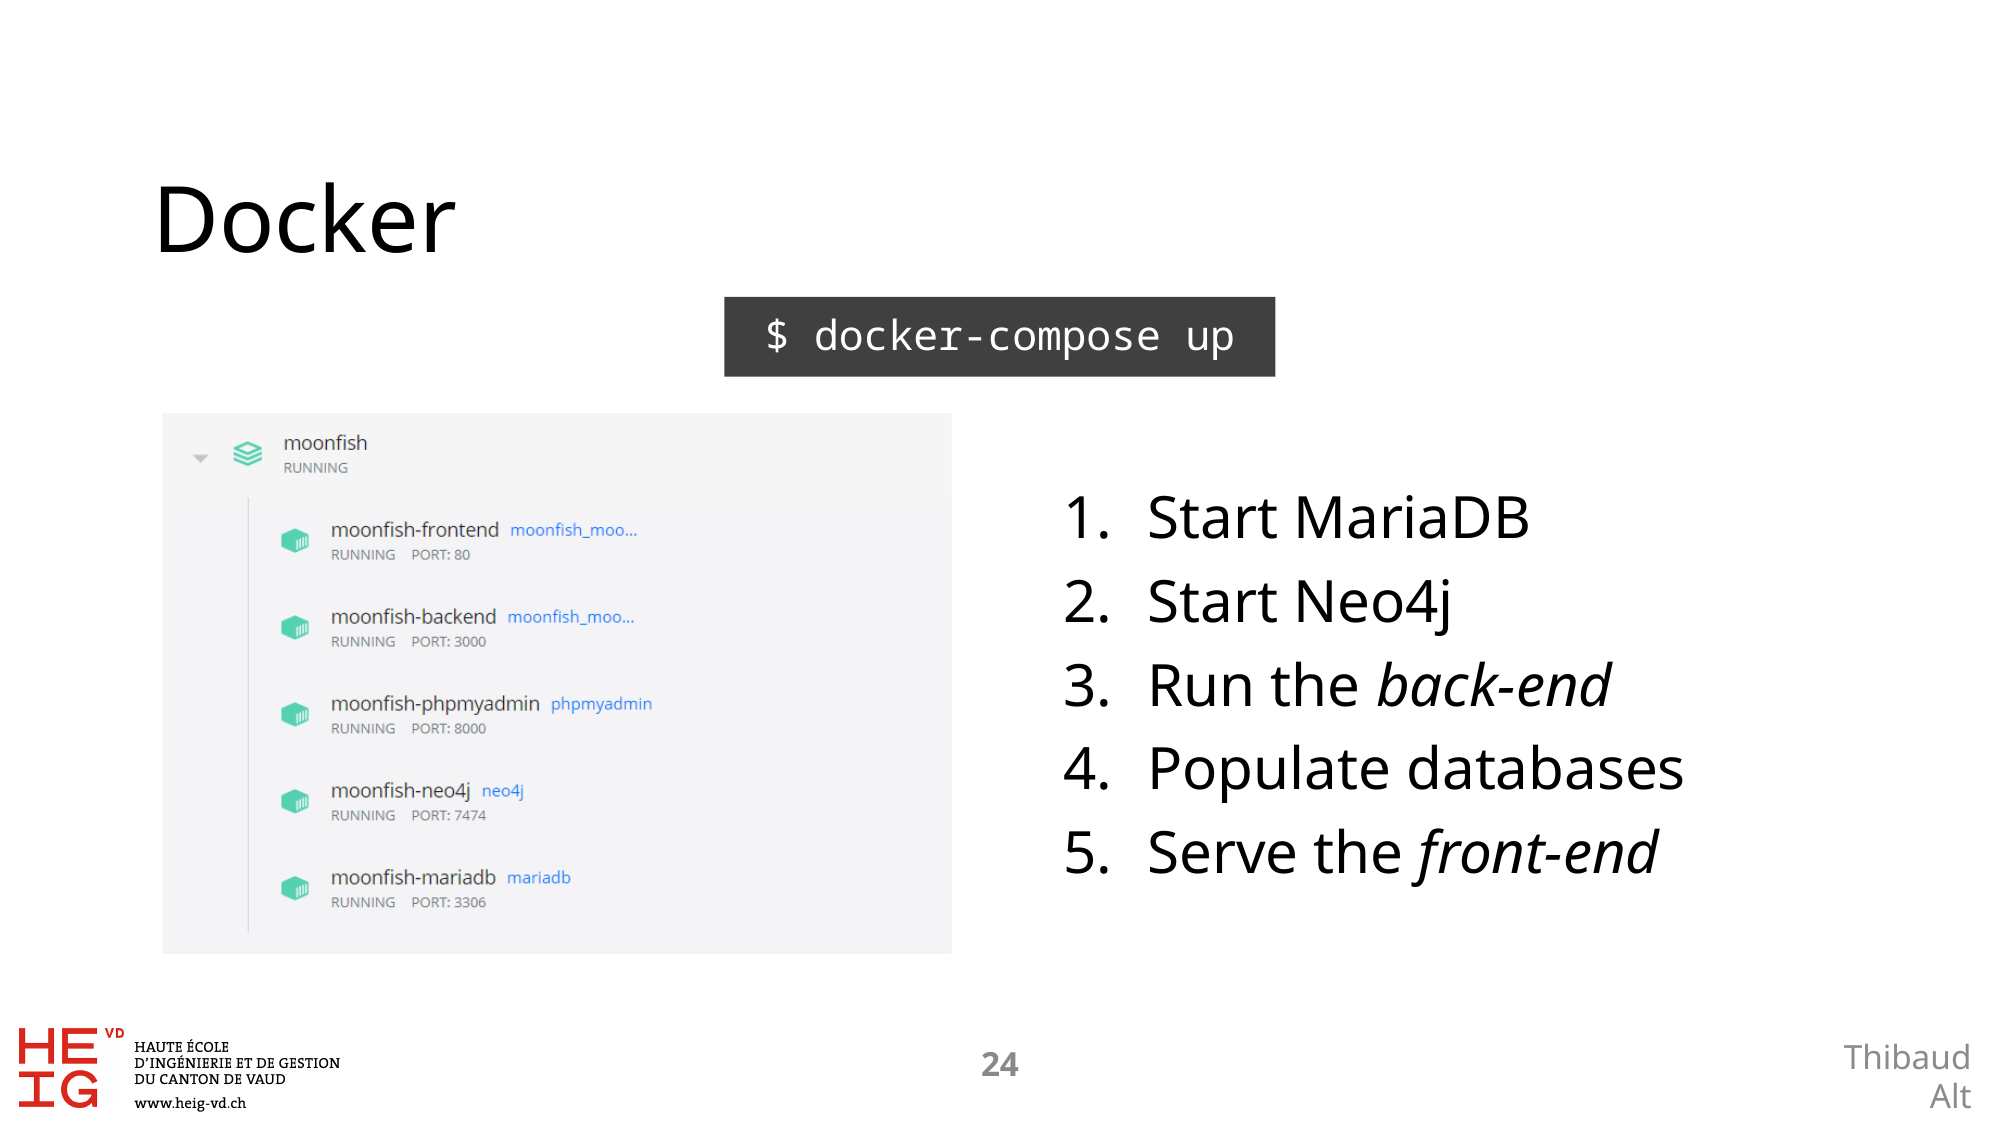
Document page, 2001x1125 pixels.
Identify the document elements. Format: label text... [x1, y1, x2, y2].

picture [19, 1028, 124, 1108]
list $ docker-compose up [724, 296, 1276, 377]
picture [162, 413, 952, 954]
picture [131, 1025, 351, 1118]
title Docker [137, 113, 905, 332]
text_box Start MariaDB Start Neo4j Run the back-end Populate databases Serve the front-end [1048, 480, 1863, 910]
slide_number 23 [774, 1035, 1225, 1096]
